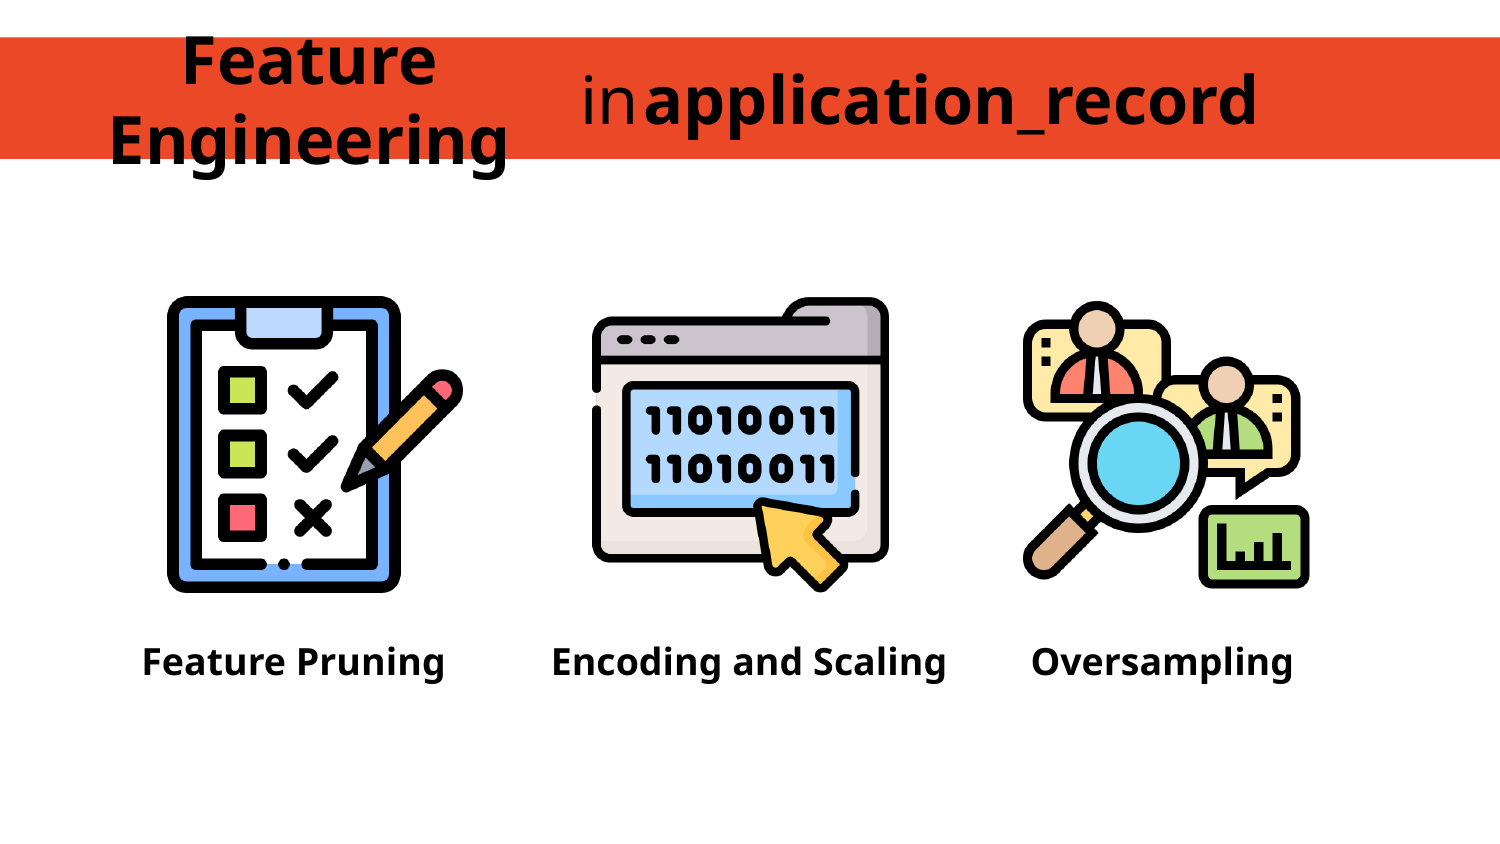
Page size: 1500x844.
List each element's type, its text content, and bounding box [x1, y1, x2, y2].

picture [167, 296, 463, 593]
text_box [0, 35, 1500, 161]
text_box application_record [628, 50, 1412, 145]
text_box Oversampling [889, 623, 1418, 691]
text_box in [565, 62, 628, 134]
text_box Feature Pruning [20, 623, 476, 691]
text_box Feature Engineering [0, 62, 565, 134]
text_box Encoding and Scaling [476, 623, 889, 691]
picture [1018, 296, 1314, 593]
picture [592, 296, 889, 593]
